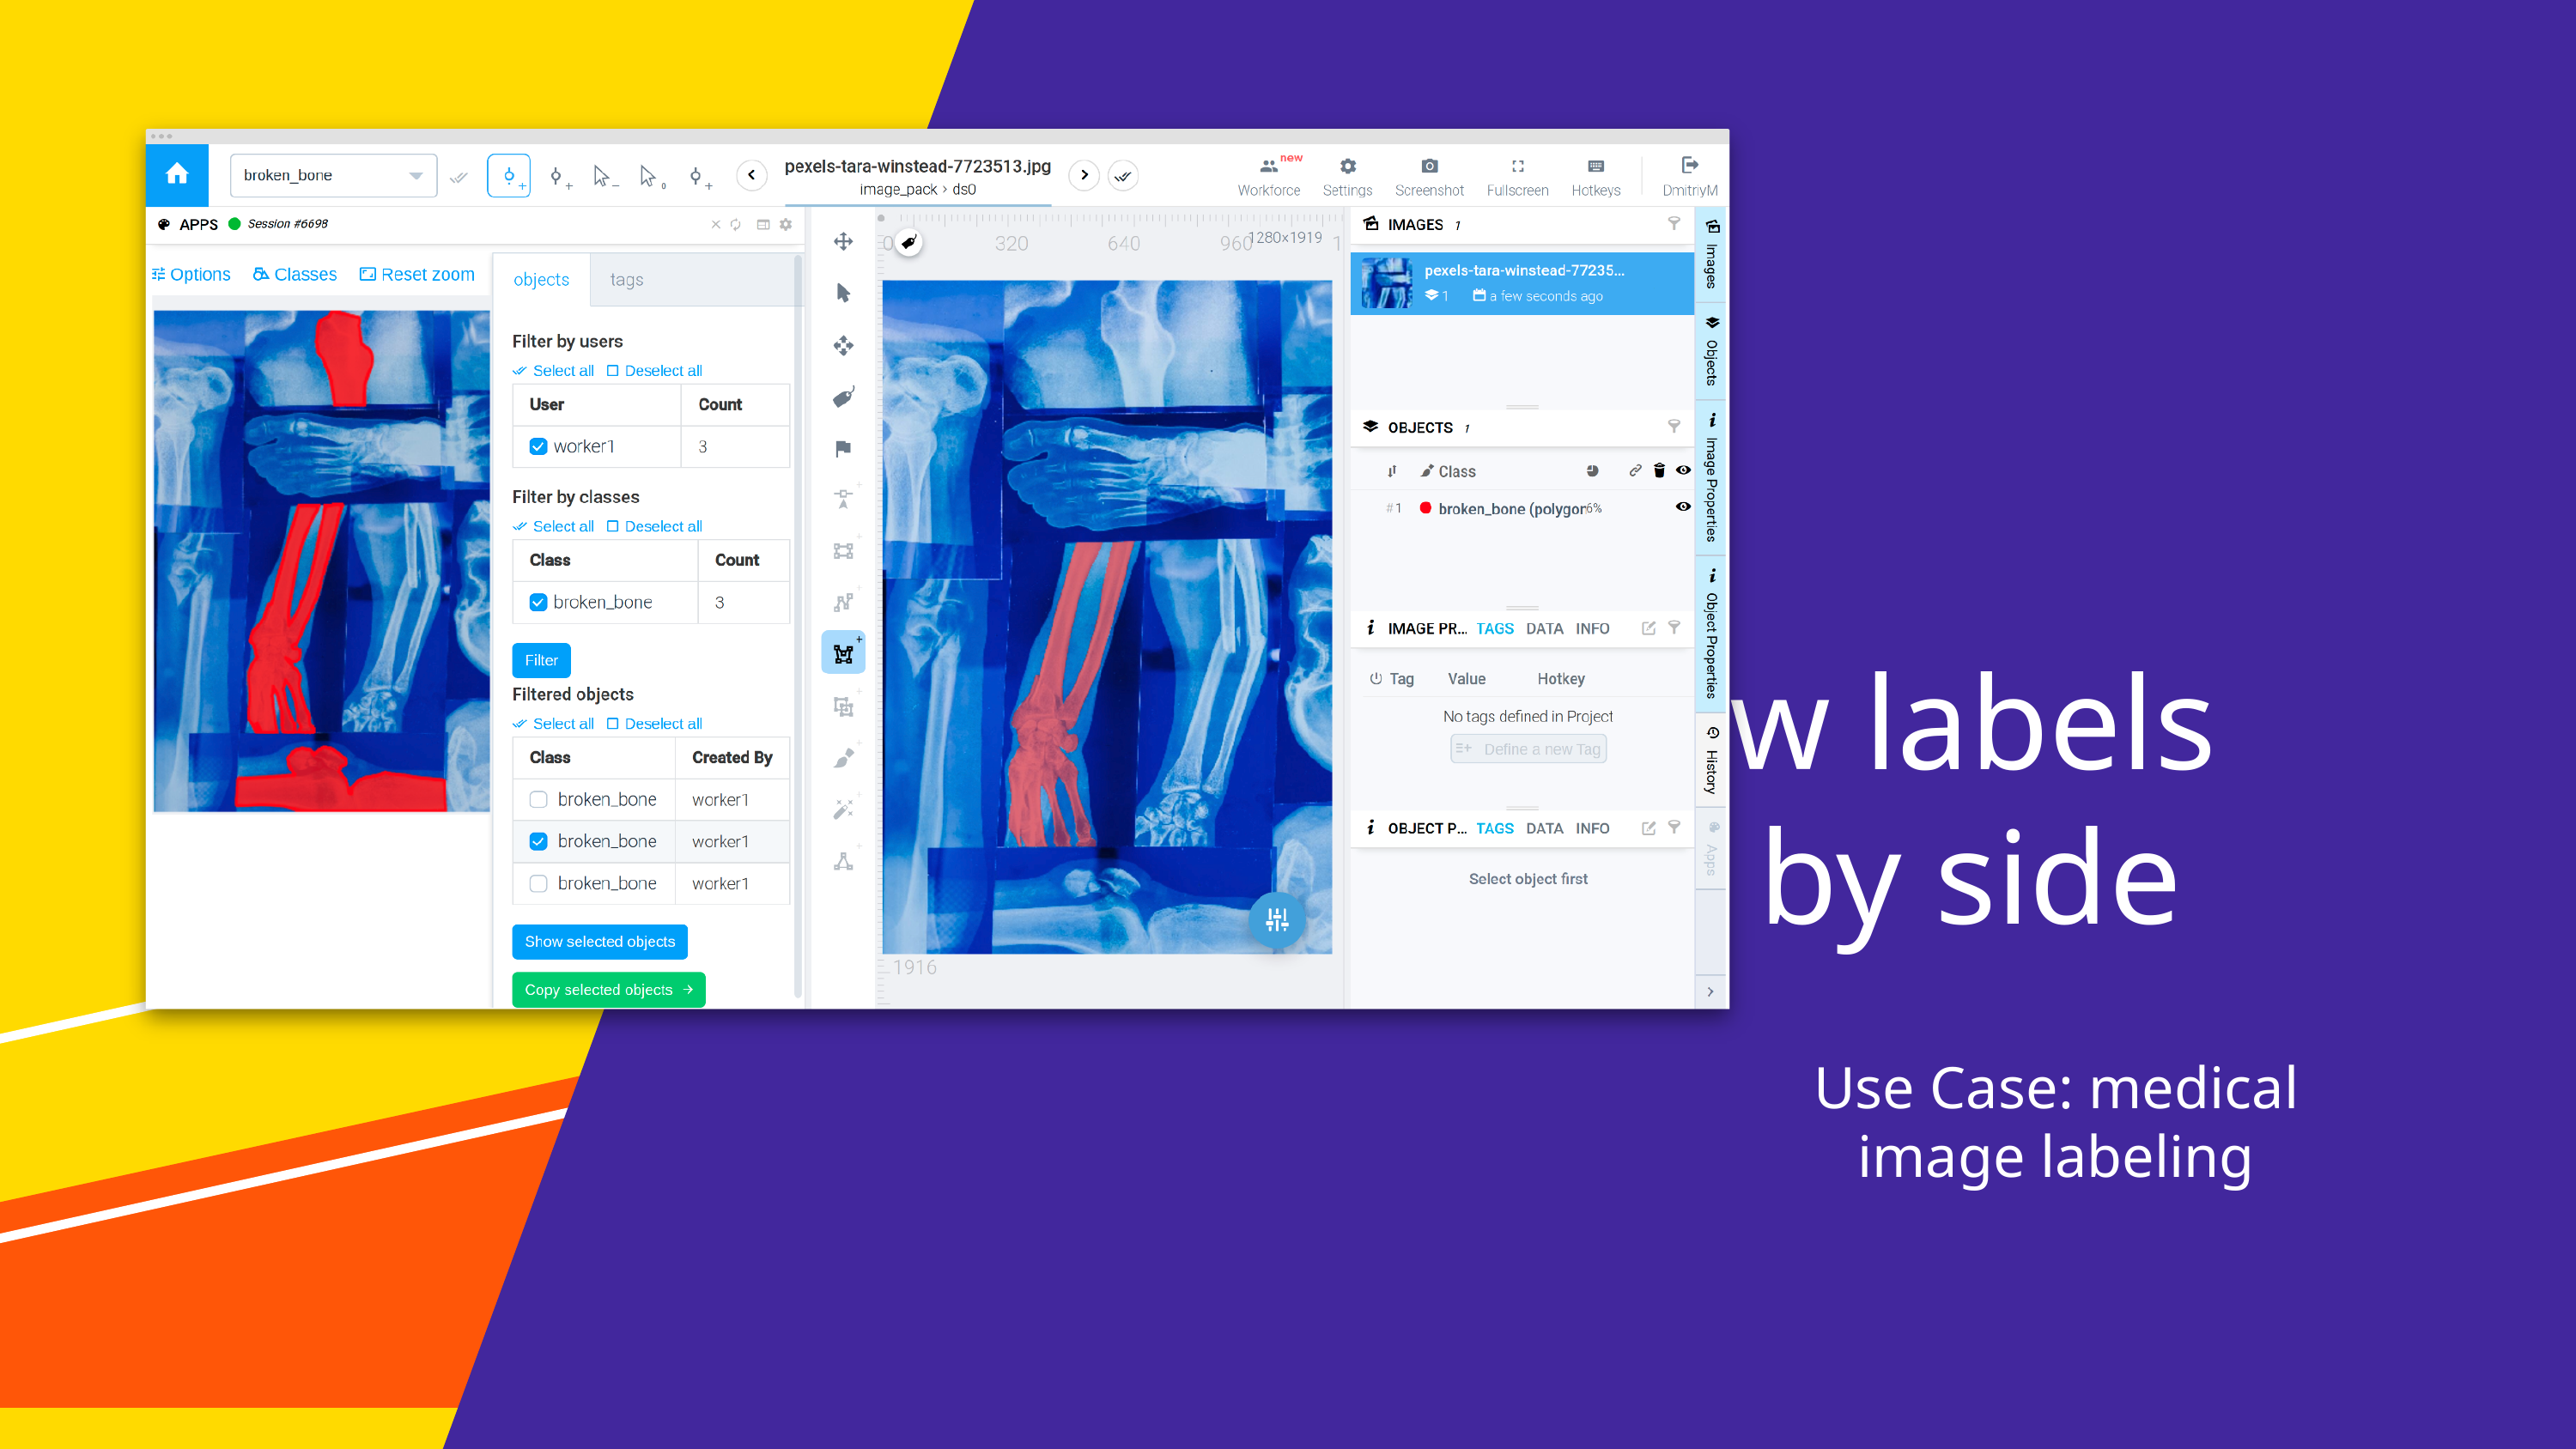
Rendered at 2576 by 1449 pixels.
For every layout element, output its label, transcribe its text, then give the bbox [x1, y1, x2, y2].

picture [116, 112, 1759, 1051]
subtitle Use Case: medical image labeling [1740, 1025, 2373, 1234]
title Review labels side by side [1763, 254, 2373, 976]
